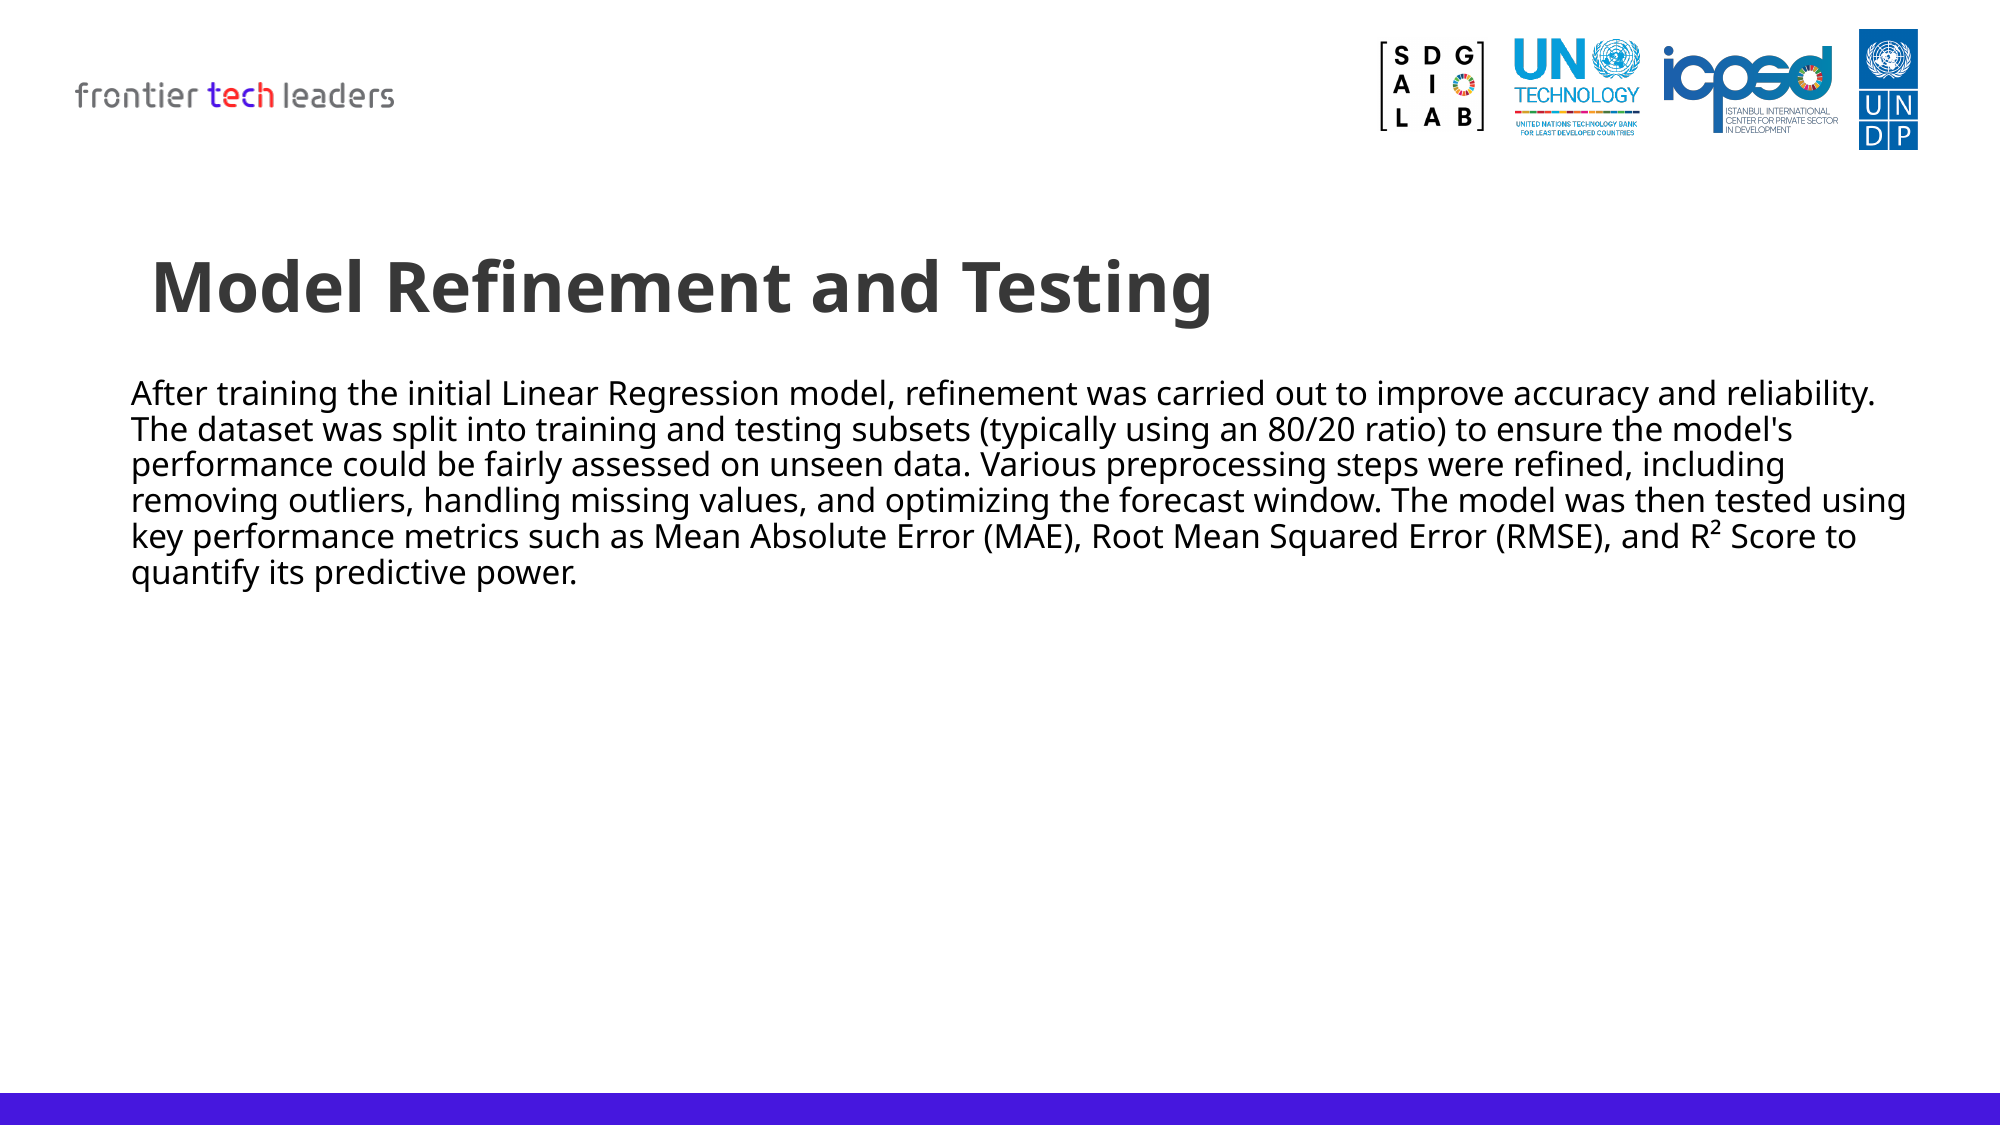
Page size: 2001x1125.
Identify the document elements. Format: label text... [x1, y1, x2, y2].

text_box After training the initial Linear Regression model, refinement was carried out to improve accuracy and reliability. The dataset was split into training and testing subsets (typically using an 80/20 ratio) to ensure the model's performance could be fairly assessed on unseen data. Various preprocessing steps were refined, including removing outliers, handling missing values, and optimizing the forecast window. The model was then tested using key performance metrics such as Mean Absolute Error (MAE), Root Mean Squared Error (RMSE), and R² Score to quantify its predictive power. [123, 369, 1919, 1067]
picture [75, 82, 394, 108]
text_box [1377, 29, 1918, 150]
text_box [0, 1093, 2000, 1125]
text_box Model Refinement and Testing [142, 242, 2000, 338]
